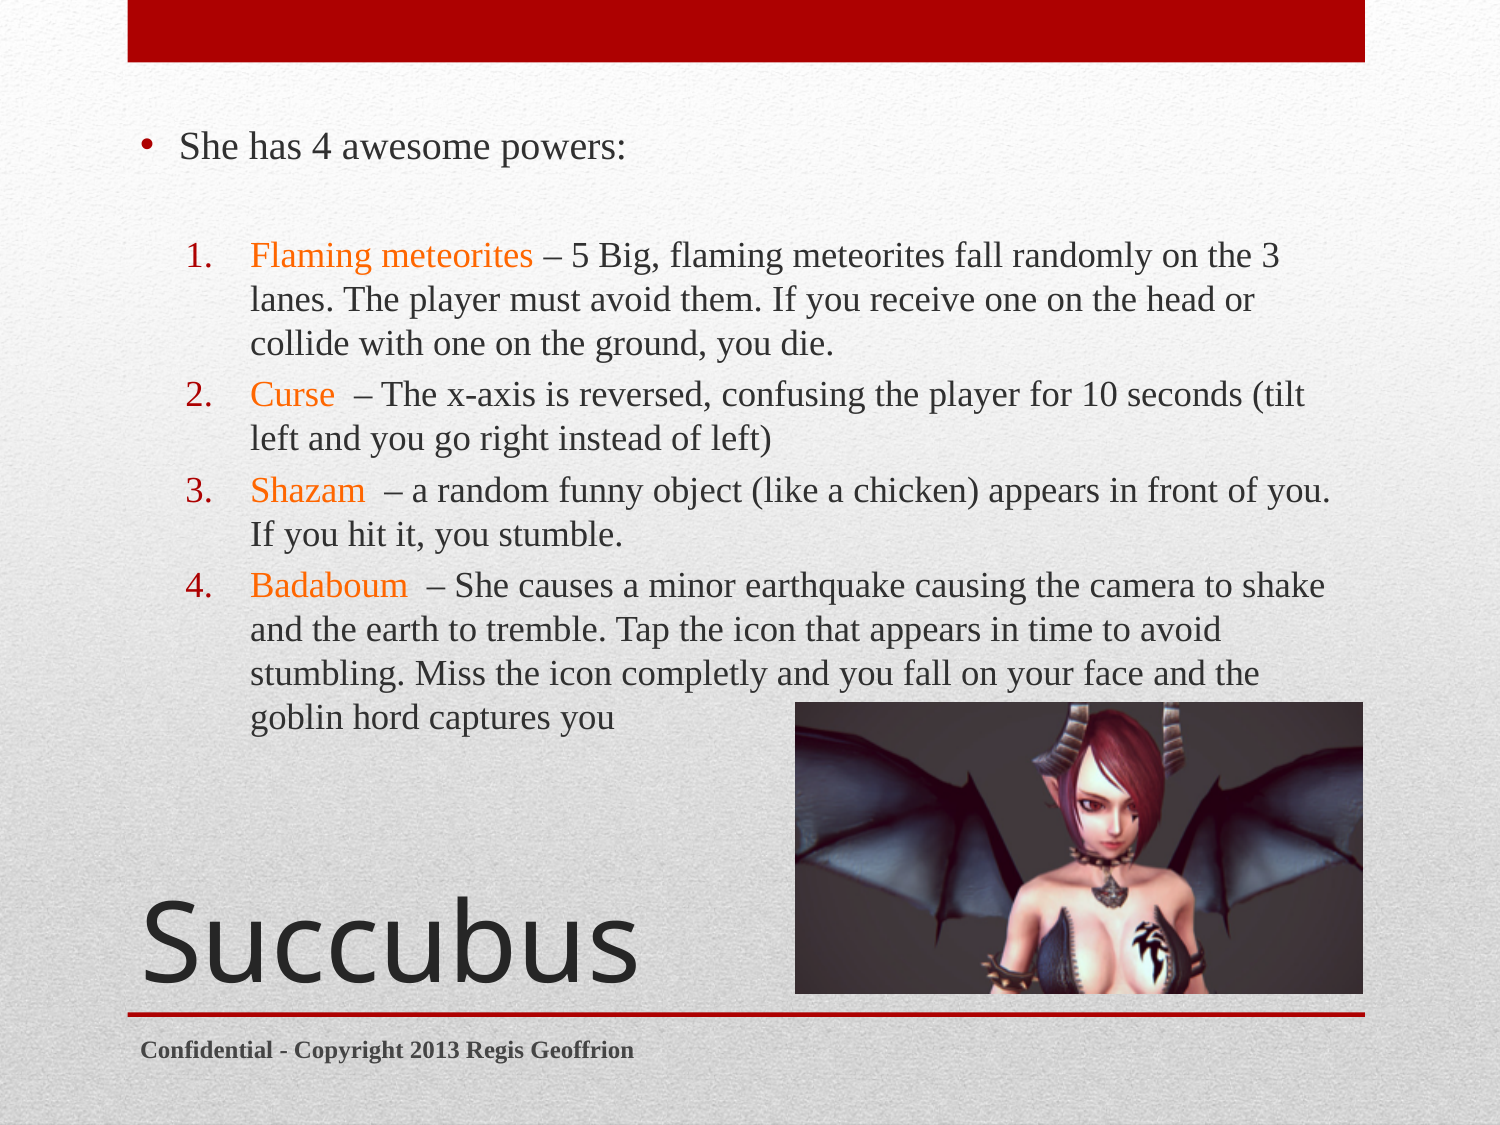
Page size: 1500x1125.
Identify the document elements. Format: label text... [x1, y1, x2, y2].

title Succubus [125, 750, 1238, 1013]
picture [794, 701, 1364, 995]
footer Confidential - Copyright 2013 Regis Geoffrion [125, 1018, 925, 1079]
list She has 4 awesome powers: Flaming meteorites – 5 Big, flaming meteorites fall randomly on the 3 lanes. The player must avoid them. If you receive one on the head or collide with one on the ground, you die. Curse – The x-axis is reversed, confusing the player for 10 seconds (tilt left and you go right instead of left) Shazam – a random funny object (like a chicken) appears in front of you. If you hit it, you stumble. Badaboum – She causes a minor earthquake causing the camera to shake and the earth to tremble. Tap the icon that appears in time to avoid stumbling. Miss the icon completly and you fall on your face and the goblin hord captures you [125, 112, 1363, 750]
